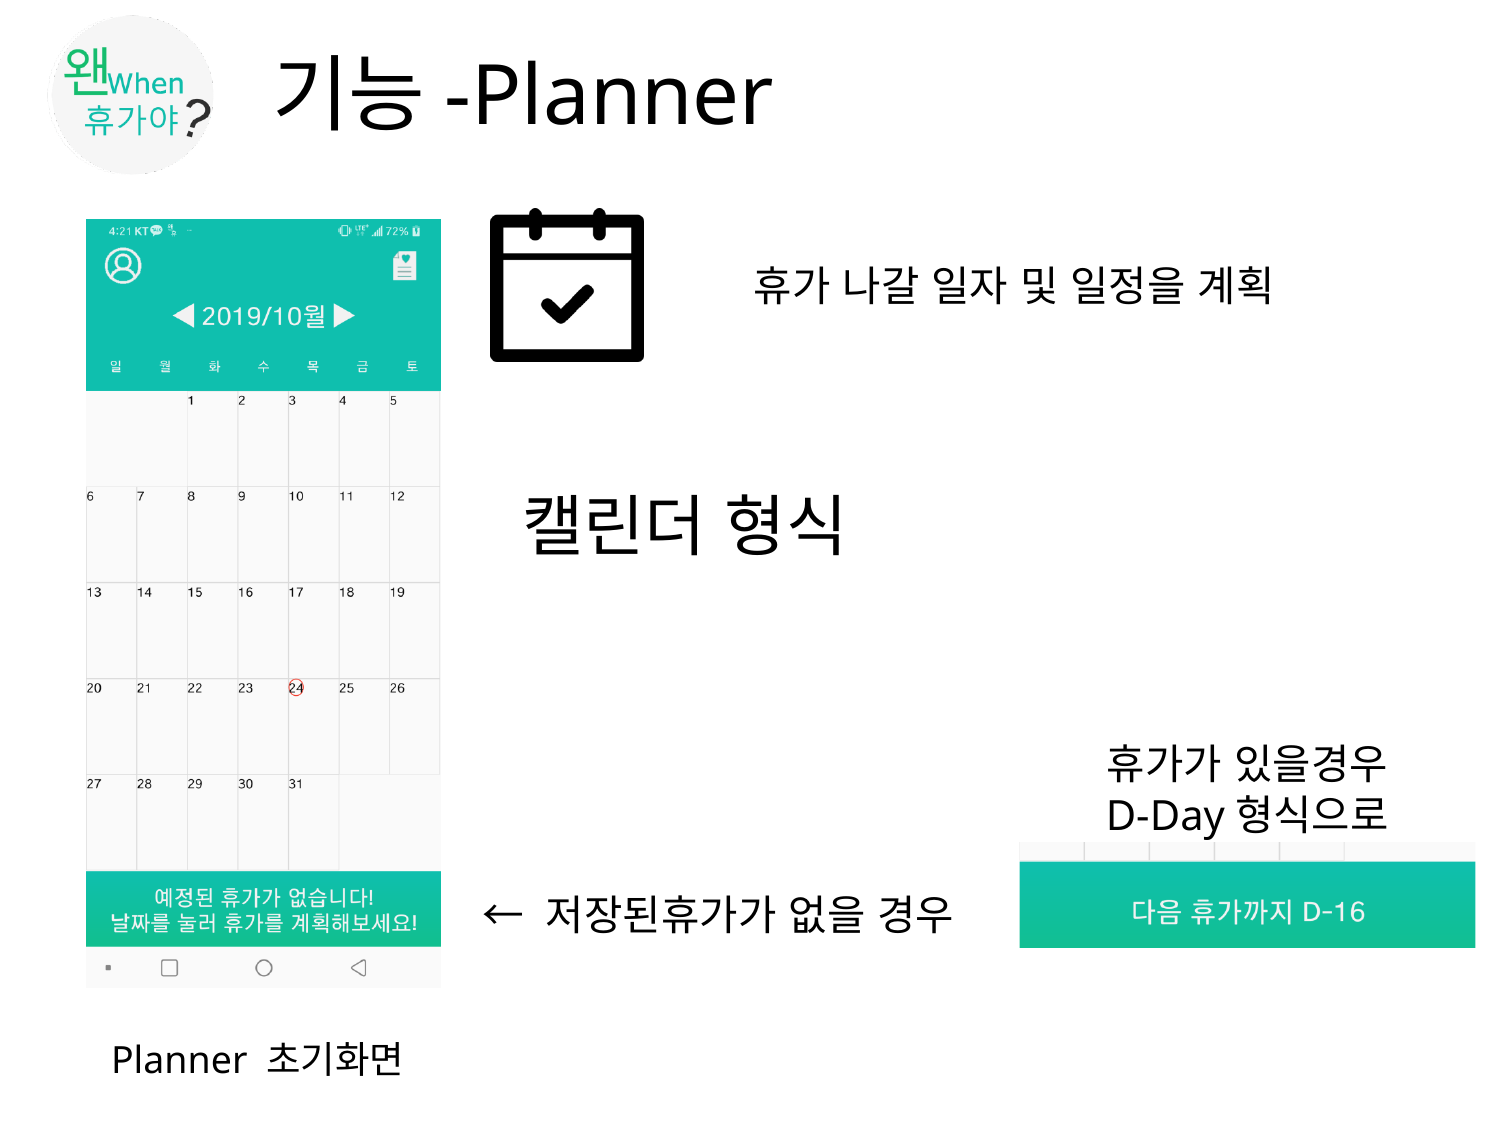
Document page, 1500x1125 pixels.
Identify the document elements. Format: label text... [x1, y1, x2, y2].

text_box 휴가가 있을경우 D-Day형식으로 [1090, 730, 1404, 840]
text_box 기능-Planner [257, 33, 790, 149]
picture [86, 219, 441, 988]
picture [1019, 841, 1476, 948]
text_box 휴가 나갈 일자 및 일정을 계획 [739, 252, 1290, 317]
text_box Planner 초기화면 [96, 1028, 420, 1089]
picture [489, 207, 644, 362]
picture [40, 2, 219, 181]
text_box 캘린더 형식 [507, 476, 864, 572]
text_box ← 저장된휴가가 없을 경우 [467, 881, 970, 947]
